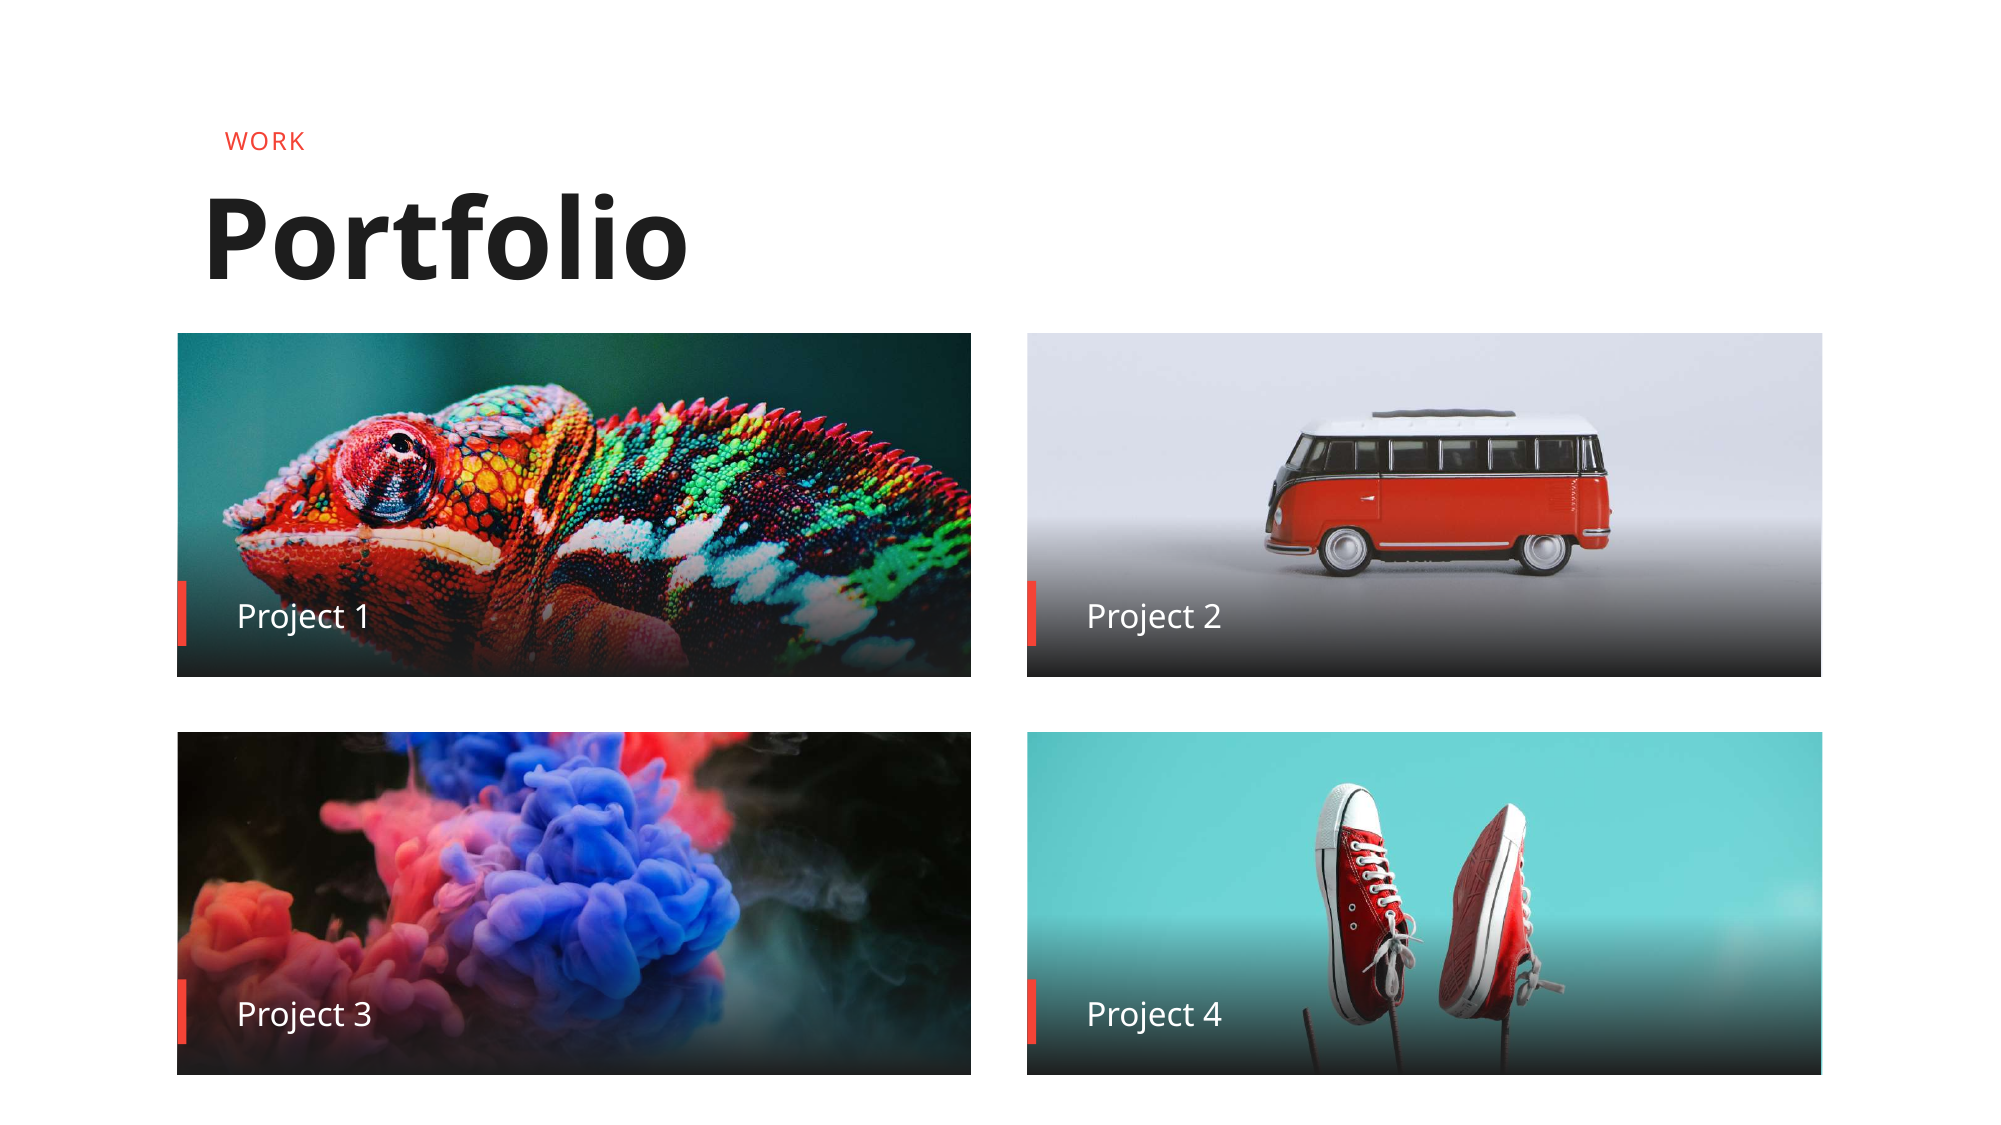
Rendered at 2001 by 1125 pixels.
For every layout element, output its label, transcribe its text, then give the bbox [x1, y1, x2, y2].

picture [177, 333, 971, 677]
text_box WORK [224, 131, 305, 156]
picture [177, 732, 971, 1075]
picture [1027, 732, 1823, 1075]
picture [1027, 333, 1823, 677]
text_box Portfolio [199, 192, 692, 301]
